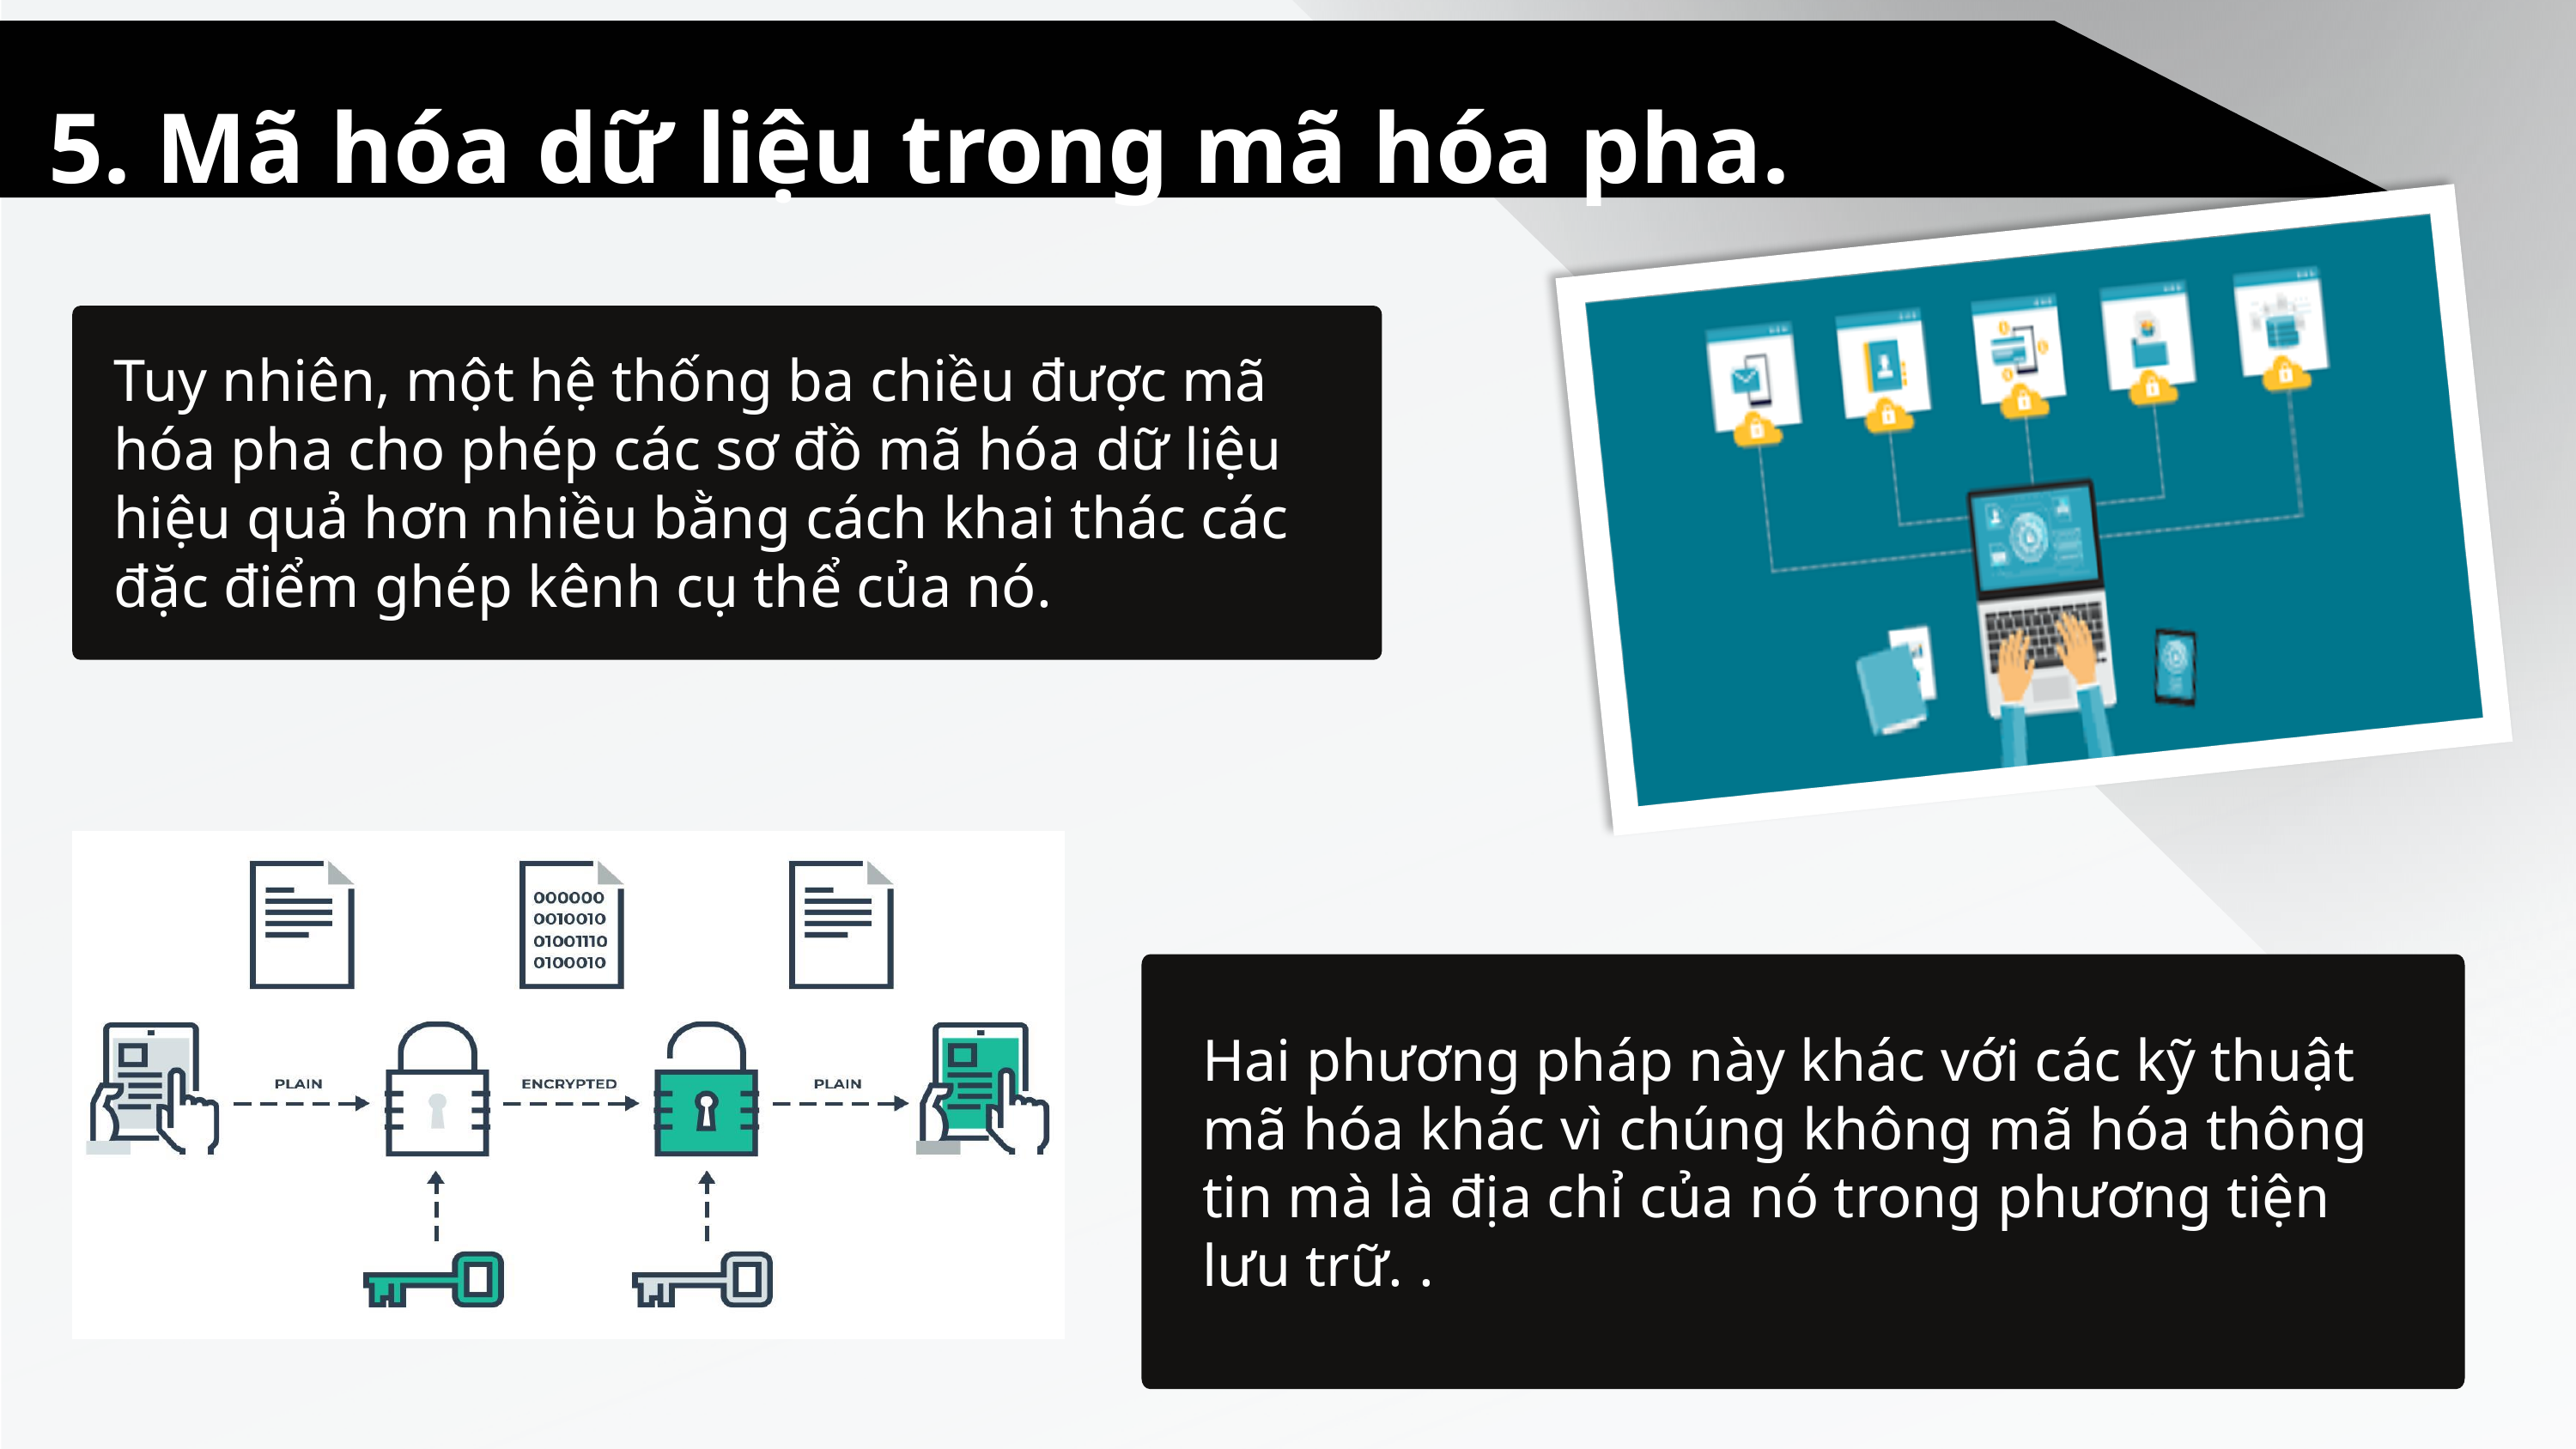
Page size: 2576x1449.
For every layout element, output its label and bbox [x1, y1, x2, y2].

text_box [0, 20, 2402, 198]
picture [0, 0, 2576, 1449]
text_box [71, 305, 1382, 660]
text_box [1141, 954, 2465, 1390]
